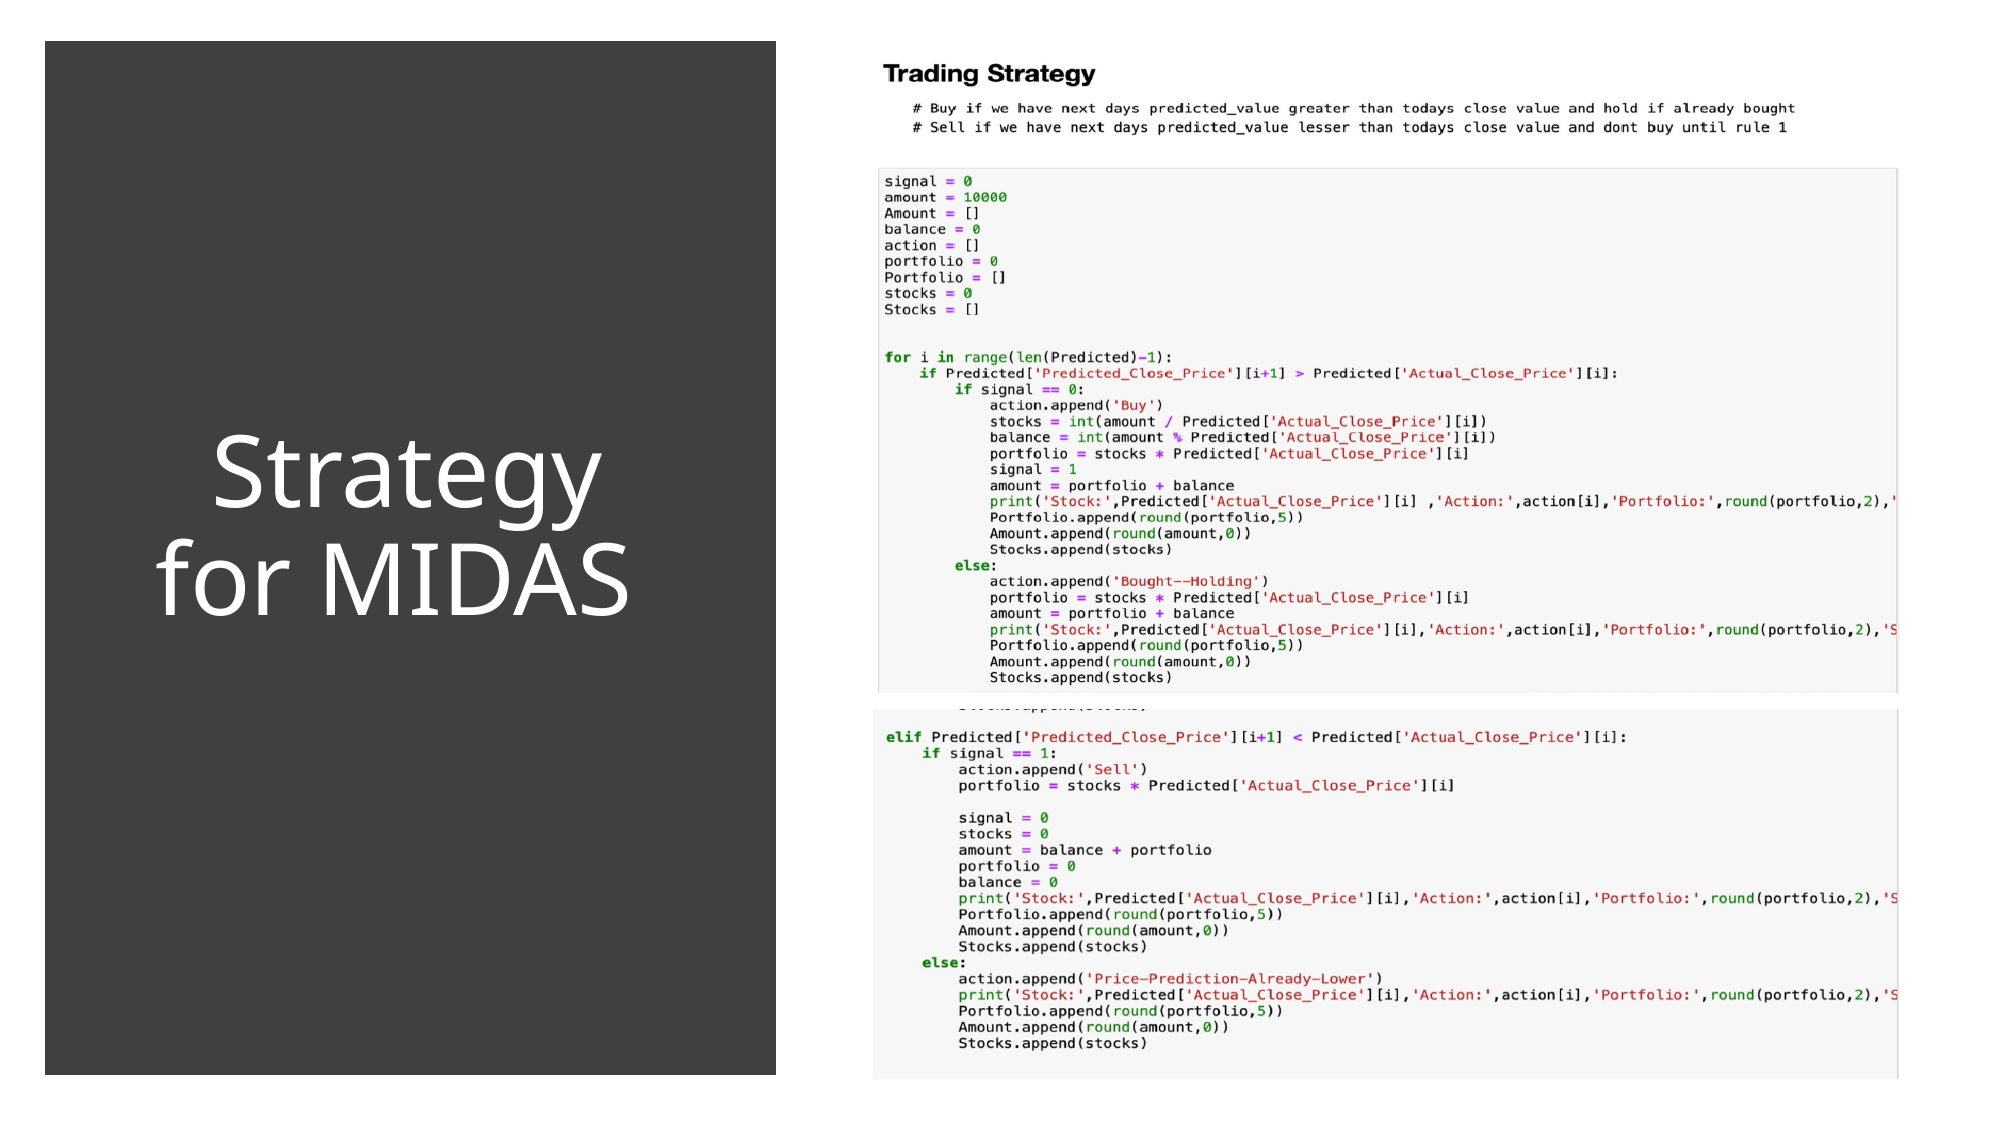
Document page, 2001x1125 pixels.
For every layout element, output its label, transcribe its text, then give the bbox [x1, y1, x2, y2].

text_box [54, 50, 767, 1066]
picture [873, 709, 1899, 1079]
title Strategy for MIDAS [121, 121, 693, 936]
picture [873, 50, 1899, 696]
